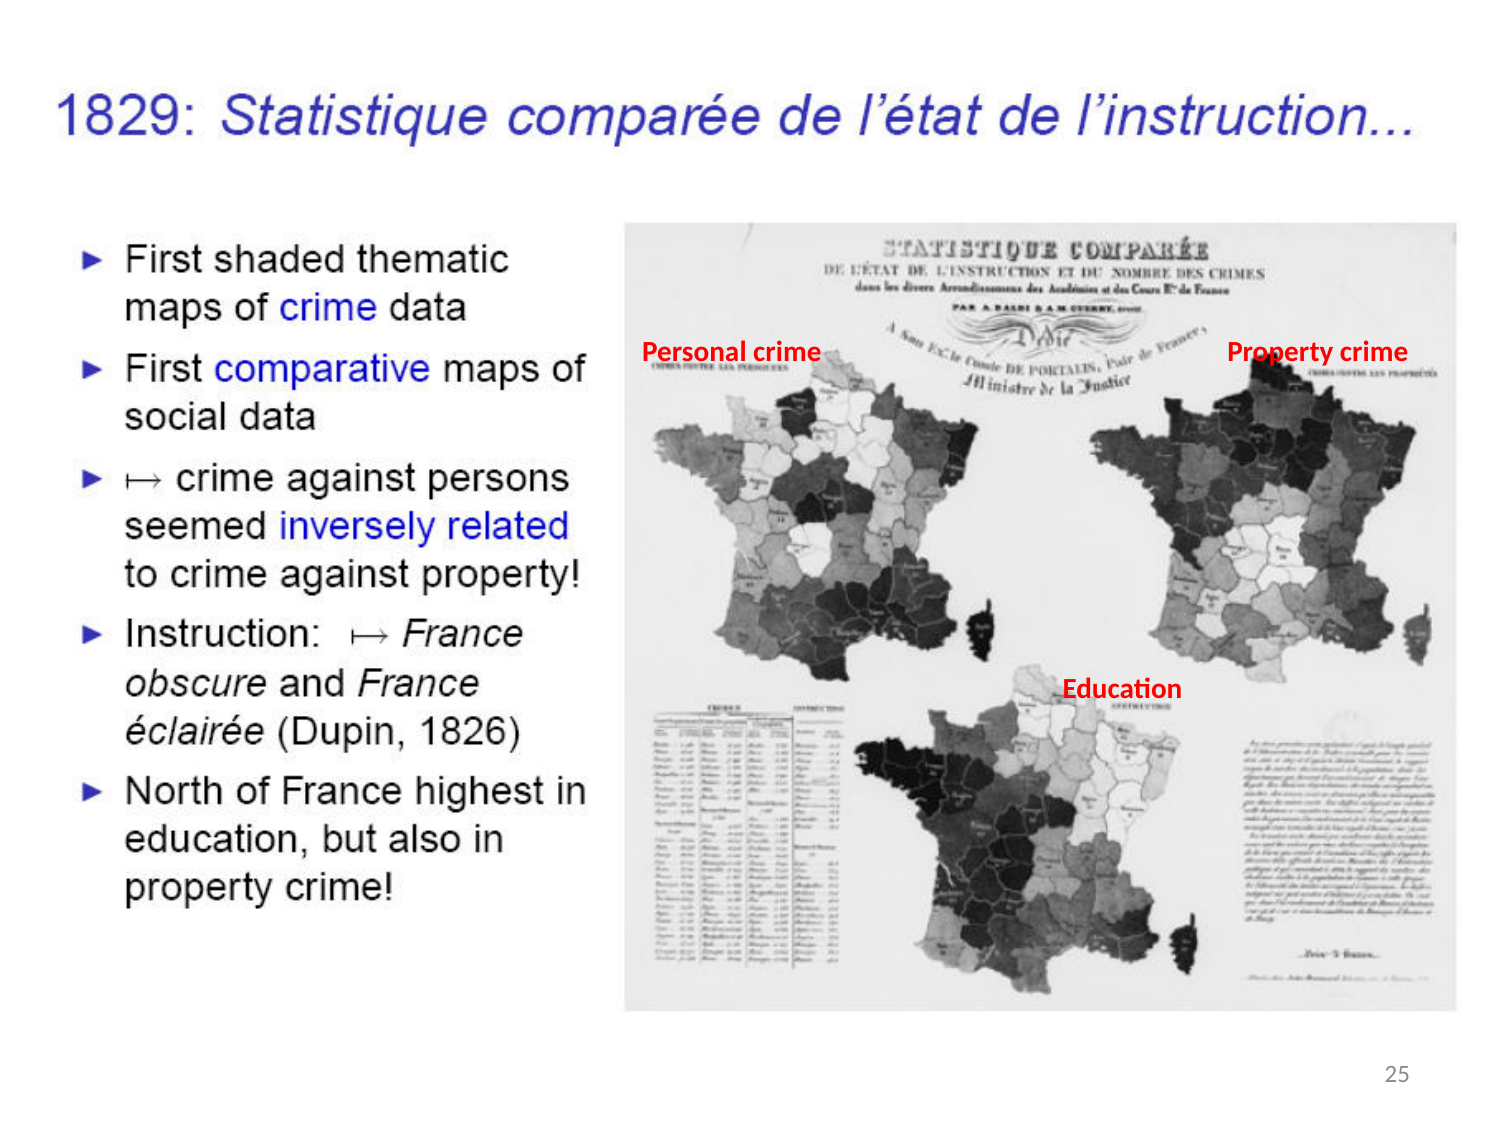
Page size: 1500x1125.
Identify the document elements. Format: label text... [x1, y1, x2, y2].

slide_number 25 [1074, 1046, 1425, 1103]
picture [45, 74, 1476, 1038]
